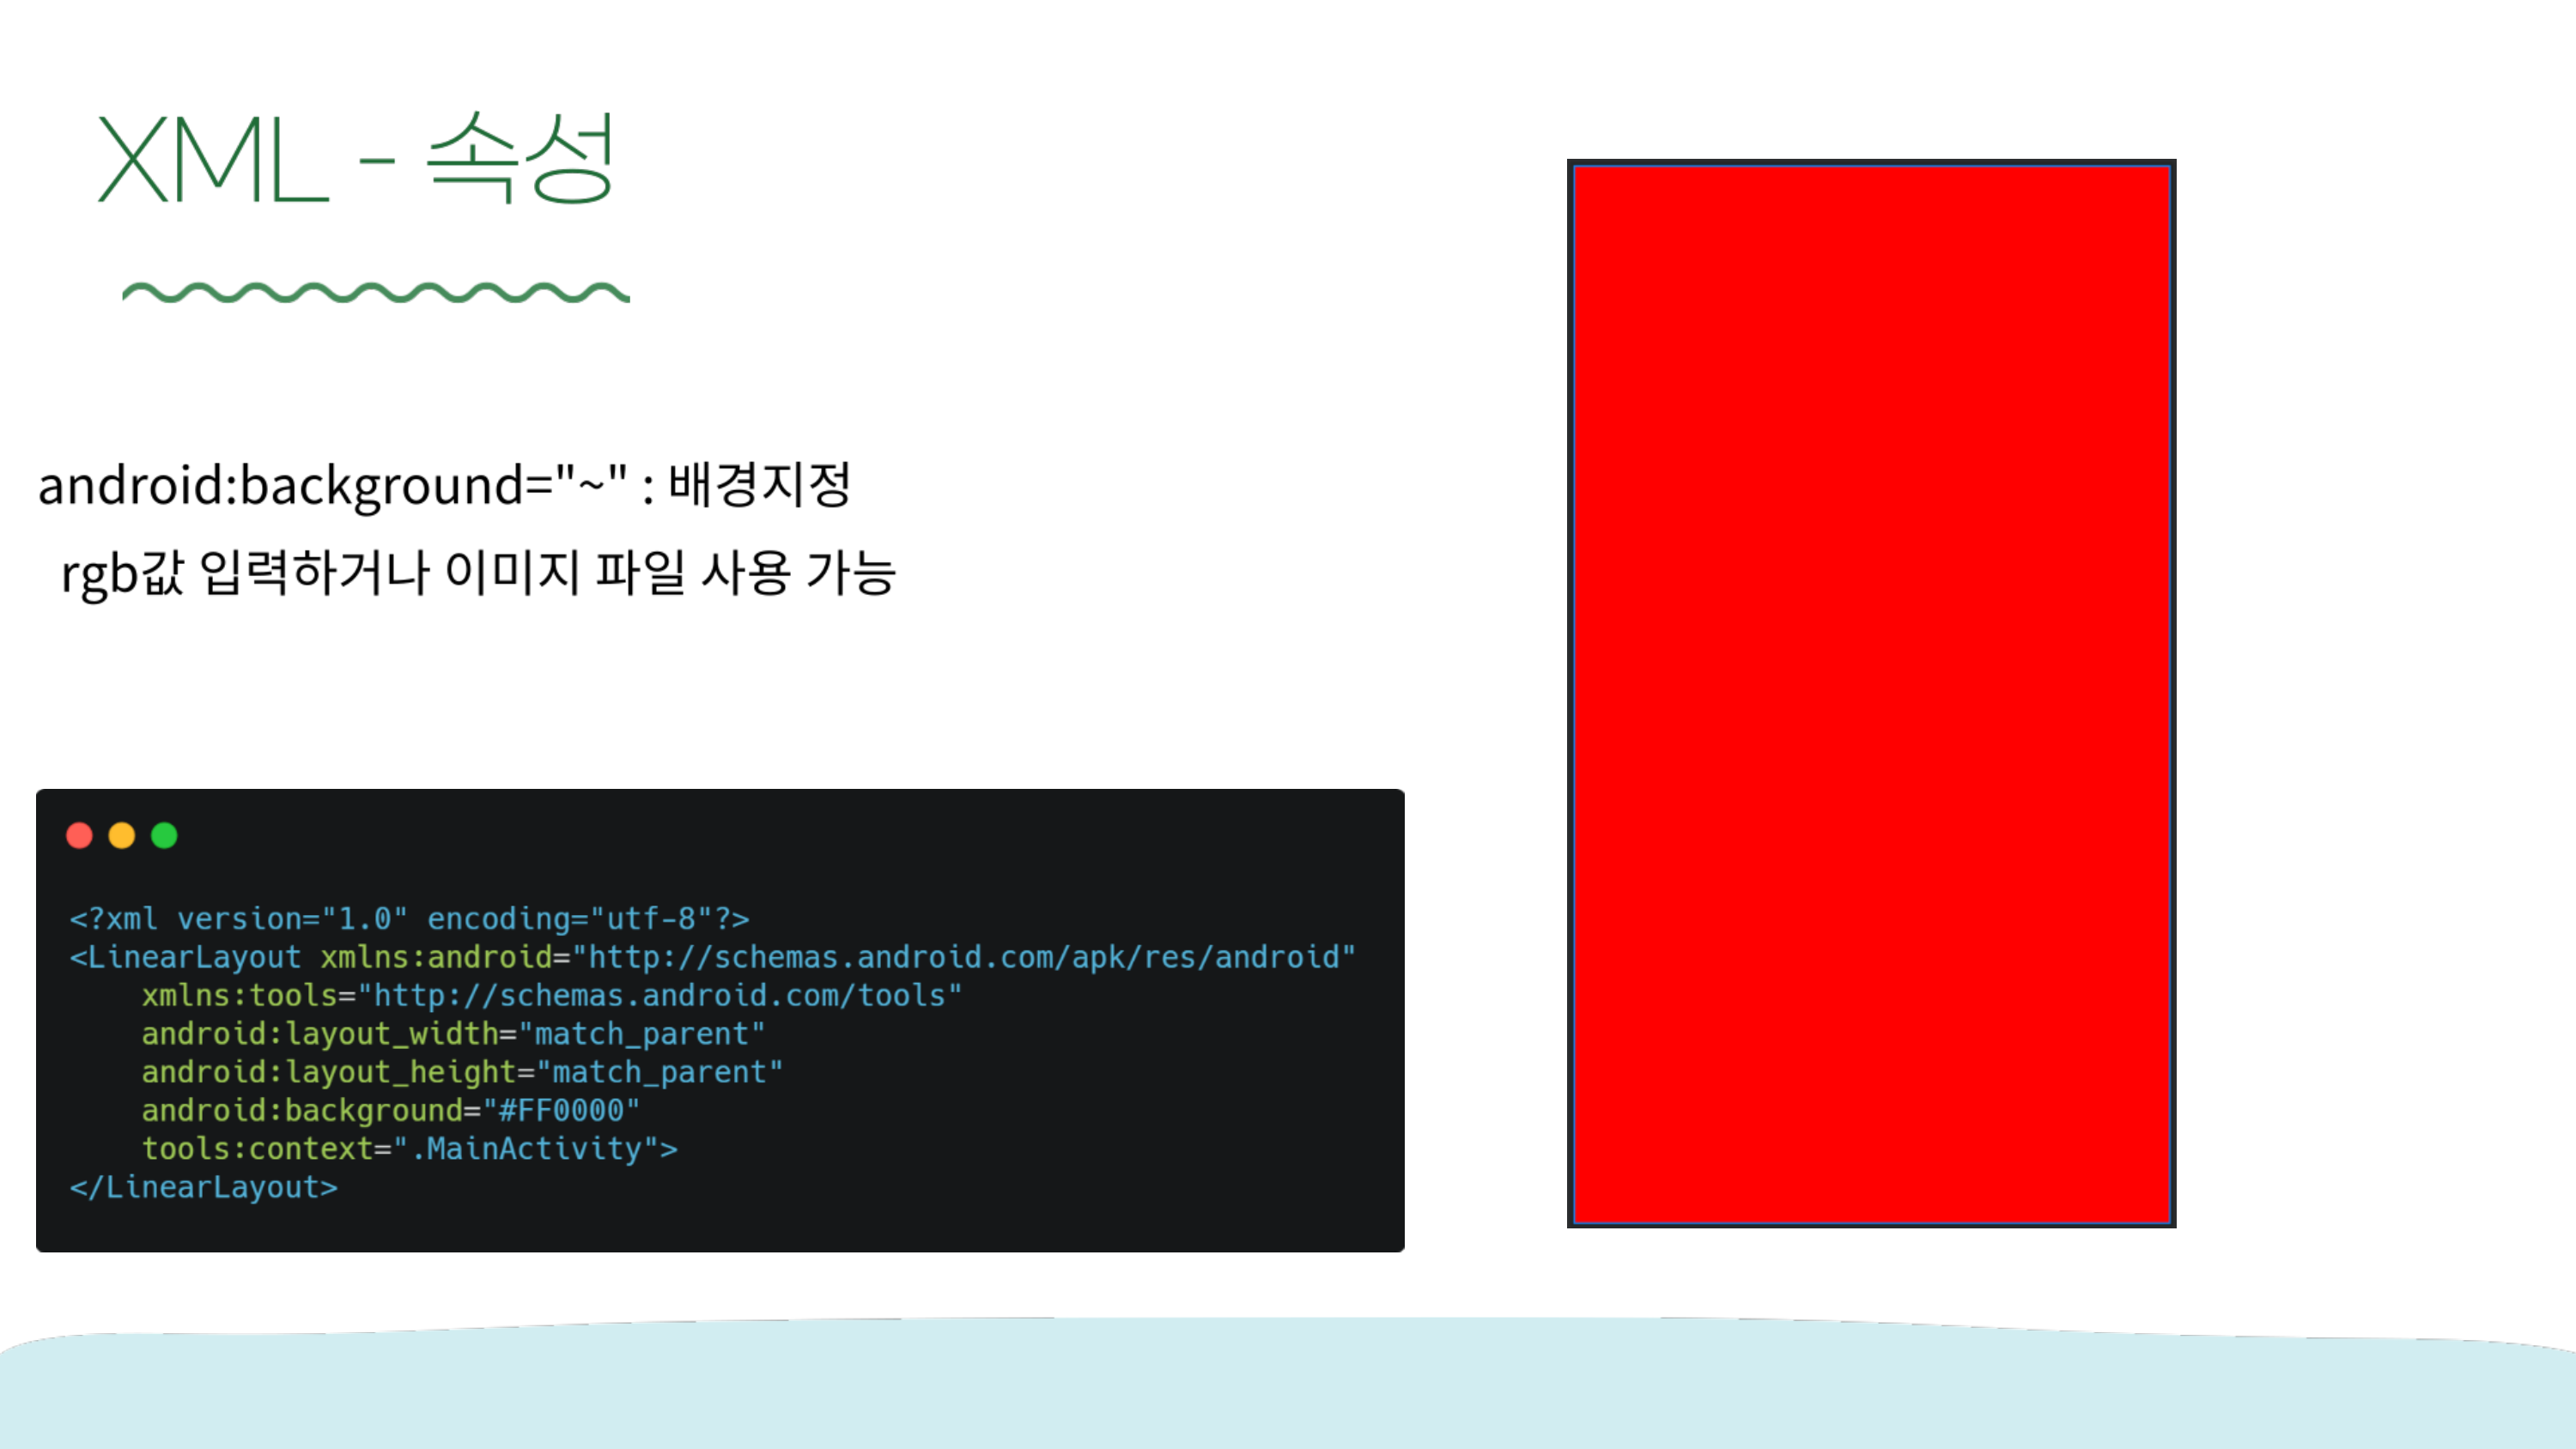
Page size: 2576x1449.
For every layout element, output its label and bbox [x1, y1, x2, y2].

text_box [1567, 159, 2177, 1228]
picture [28, 438, 922, 638]
picture [78, 77, 671, 282]
text_box [36, 789, 1405, 1252]
text_box [0, 1316, 2576, 1449]
text_box [122, 280, 630, 304]
